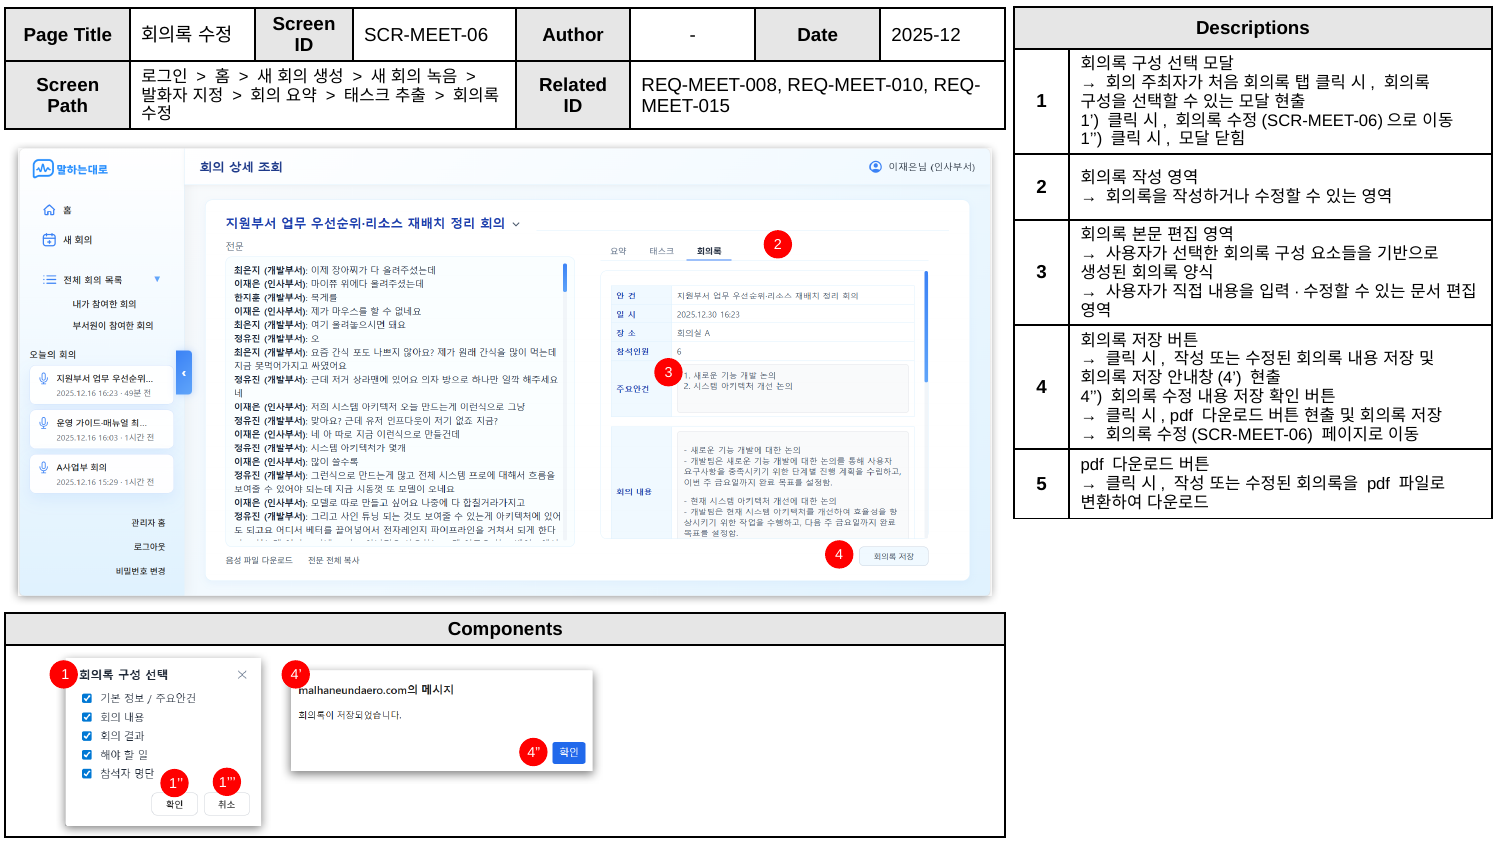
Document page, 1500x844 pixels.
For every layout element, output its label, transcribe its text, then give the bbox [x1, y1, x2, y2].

table_header Date [756, 9, 879, 60]
table_header Author [517, 9, 629, 60]
table_cell 회의록 작성 영역 → 회의록을 작성하거나 수정할 수 있는 영역 [1070, 155, 1491, 219]
table_cell 회의록 구성 선택 모달 → 회의 주최자가 처음 회의록 탭 클릭 시, 회의록 구성을 선택할 수 있는 모달 현출 1’) 클릭 시, 회의록 수정(SCR-MEET-06)으로 이동 1’’) 클릭 시, 모달 닫힘 [1070, 50, 1491, 153]
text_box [274, 658, 593, 772]
table_header Page Title [6, 9, 129, 60]
table_cell 1 [1015, 50, 1068, 153]
table_header 회의록 수정 [131, 9, 254, 60]
table_cell [6, 646, 1004, 836]
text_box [49, 658, 262, 826]
table_cell 3 [1015, 221, 1068, 324]
table_cell Screen Path [6, 62, 129, 128]
table_header Screen ID [256, 9, 352, 60]
table_cell 회의록 저장 버튼 → 클릭 시, 작성 또는 수정된 회의록 내용 저장 및 회의록 저장 안내창(4’) 현출 4’’) 회의록 수정 내용 저장 확인 버튼 → 클릭 시, pdf 다운로드 버튼 현출 및 회의록 저장 → 회의록 수정(SCR-MEET-06) 페이지로 이동 [1070, 326, 1491, 448]
table_cell Related ID [517, 62, 629, 128]
table_header Components [6, 614, 1004, 644]
table_cell 2 [1015, 155, 1068, 219]
table_cell 5 [1015, 450, 1068, 518]
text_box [18, 148, 992, 596]
table_cell pdf 다운로드 버튼 → 클릭 시, 작성 또는 수정된 회의록을 pdf 파일로 변환하여 다운로드 [1070, 450, 1491, 518]
table_header Descriptions [1015, 8, 1491, 48]
table_cell 회의록 본문 편집 영역 → 사용자가 선택한 회의록 구성 요소들을 기반으로 생성된 회의록 양식 → 사용자가 직접 내용을 입력·수정할 수 있는 문서 편집 영역 [1070, 221, 1491, 324]
table_header SCR-MEET-06 [354, 9, 515, 60]
table_header - [631, 9, 754, 60]
table_cell 4 [1015, 326, 1068, 448]
table_cell REQ-MEET-008, REQ-MEET-010, REQ-MEET-015 [631, 62, 1004, 128]
table_cell 로그인 > 홈 > 새 회의 생성 > 새 회의 녹음 > 발화자 지정 > 회의 요약 > 태스크 추출 > 회의록 수정 [131, 62, 515, 128]
table_header 2025-12 [881, 9, 1004, 60]
